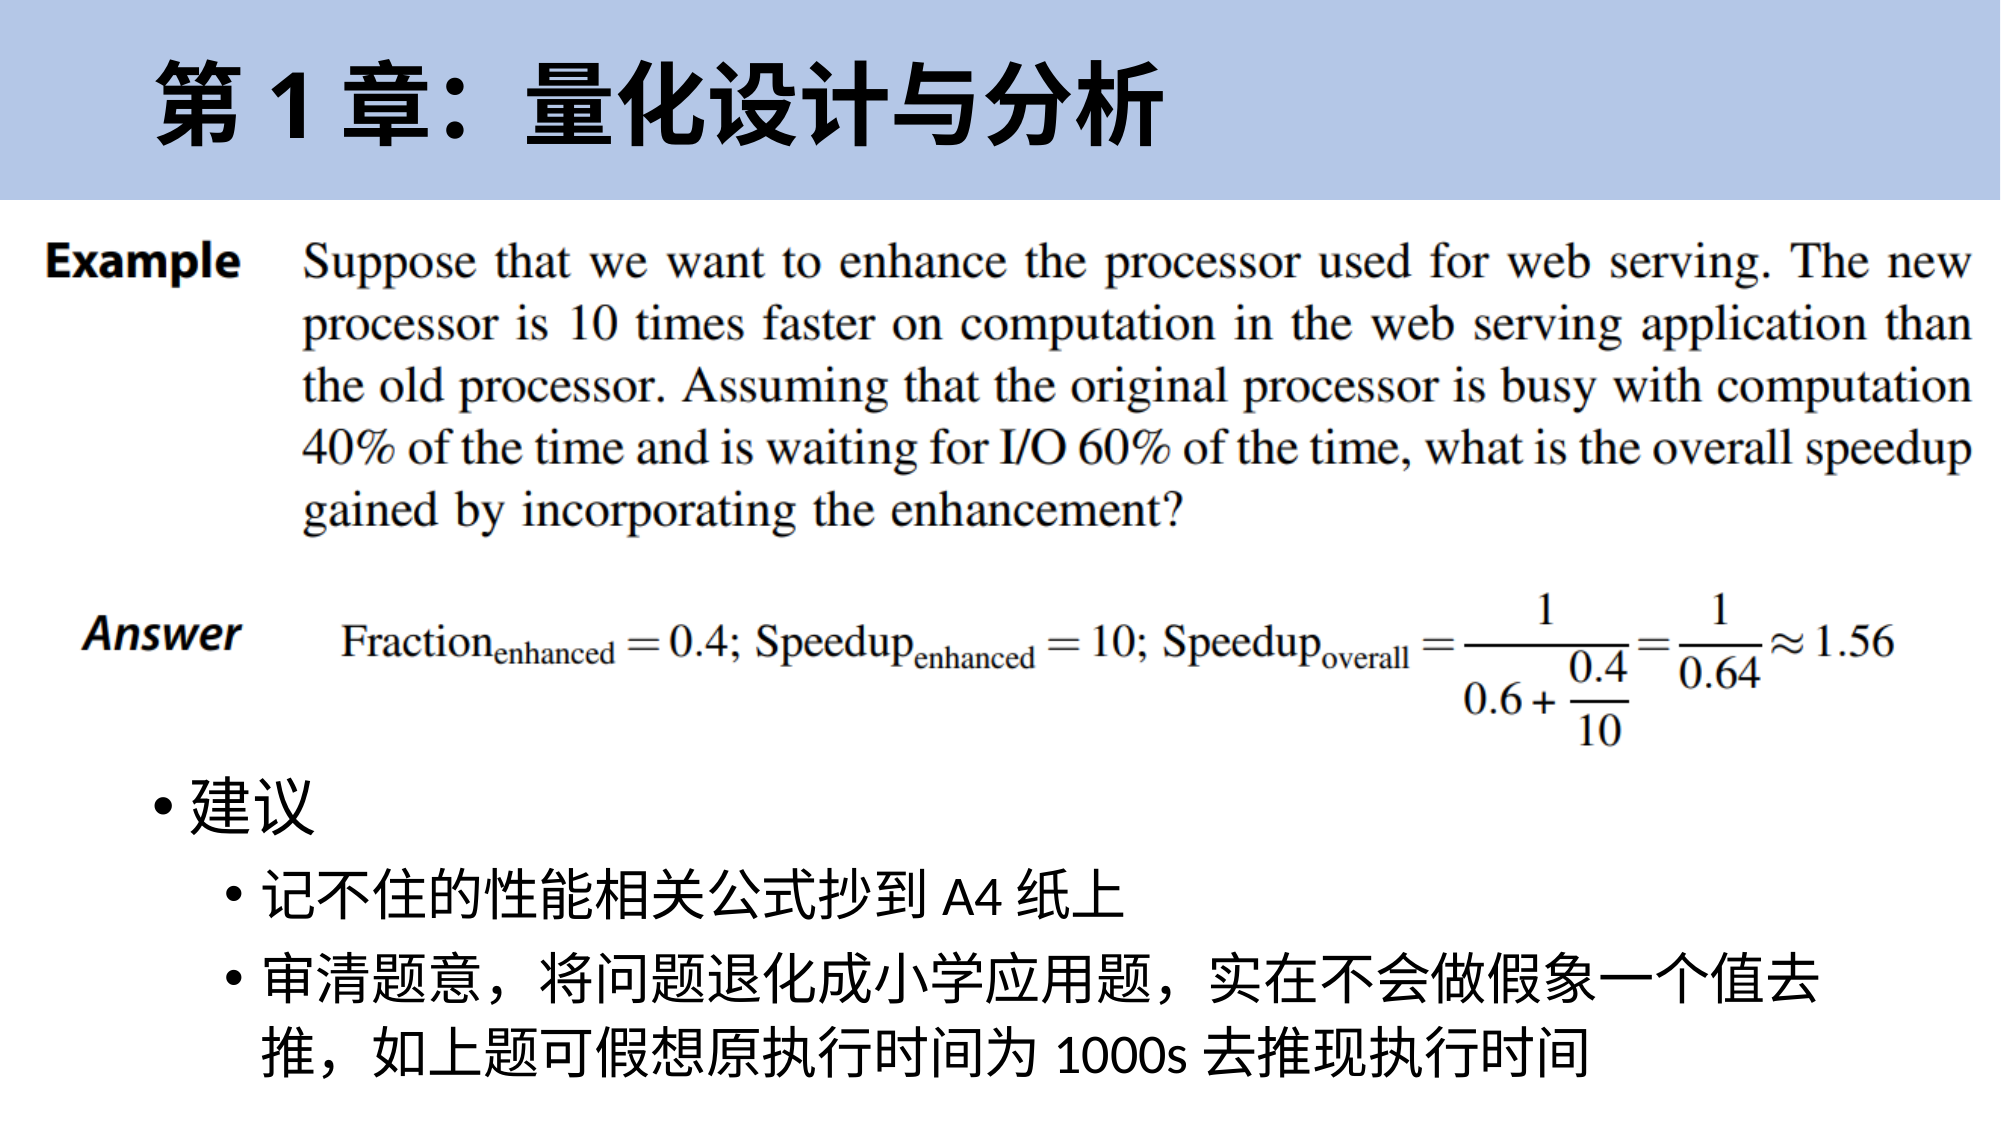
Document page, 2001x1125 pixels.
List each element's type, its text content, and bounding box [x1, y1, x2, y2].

title 第1章：量化设计与分析 [137, 48, 1863, 171]
picture [0, 220, 2000, 779]
text_box 建议 记不住的性能相关公式抄到A4纸上 审清题意，将问题退化成小学应用题，实在不会做假象一个值去推，如上题可假想原执行时间为1000s去推现执行时间 [137, 779, 1840, 1093]
